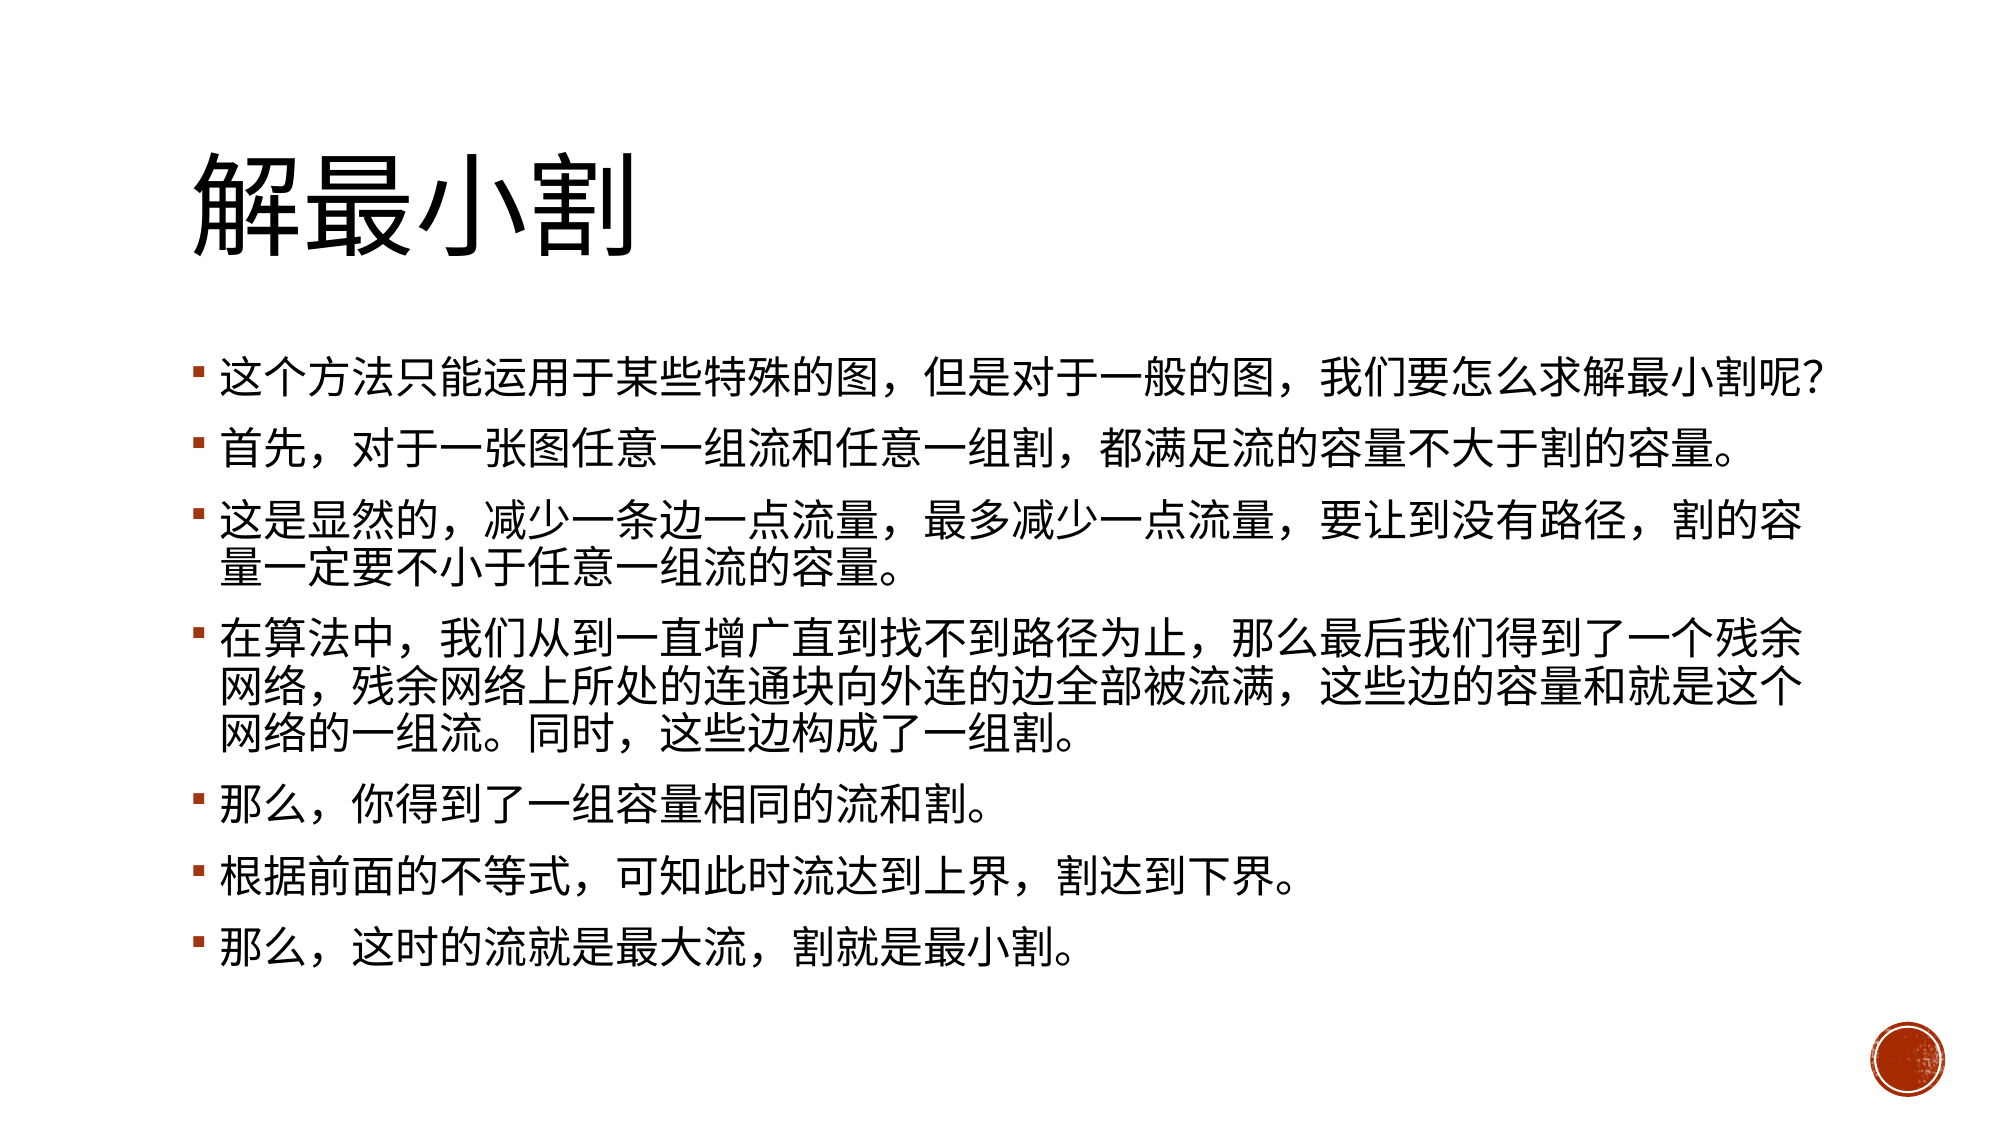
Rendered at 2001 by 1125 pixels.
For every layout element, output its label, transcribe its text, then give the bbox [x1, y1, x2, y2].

text_box [1868, 1018, 1947, 1097]
title 解最小割 [175, 79, 1826, 344]
